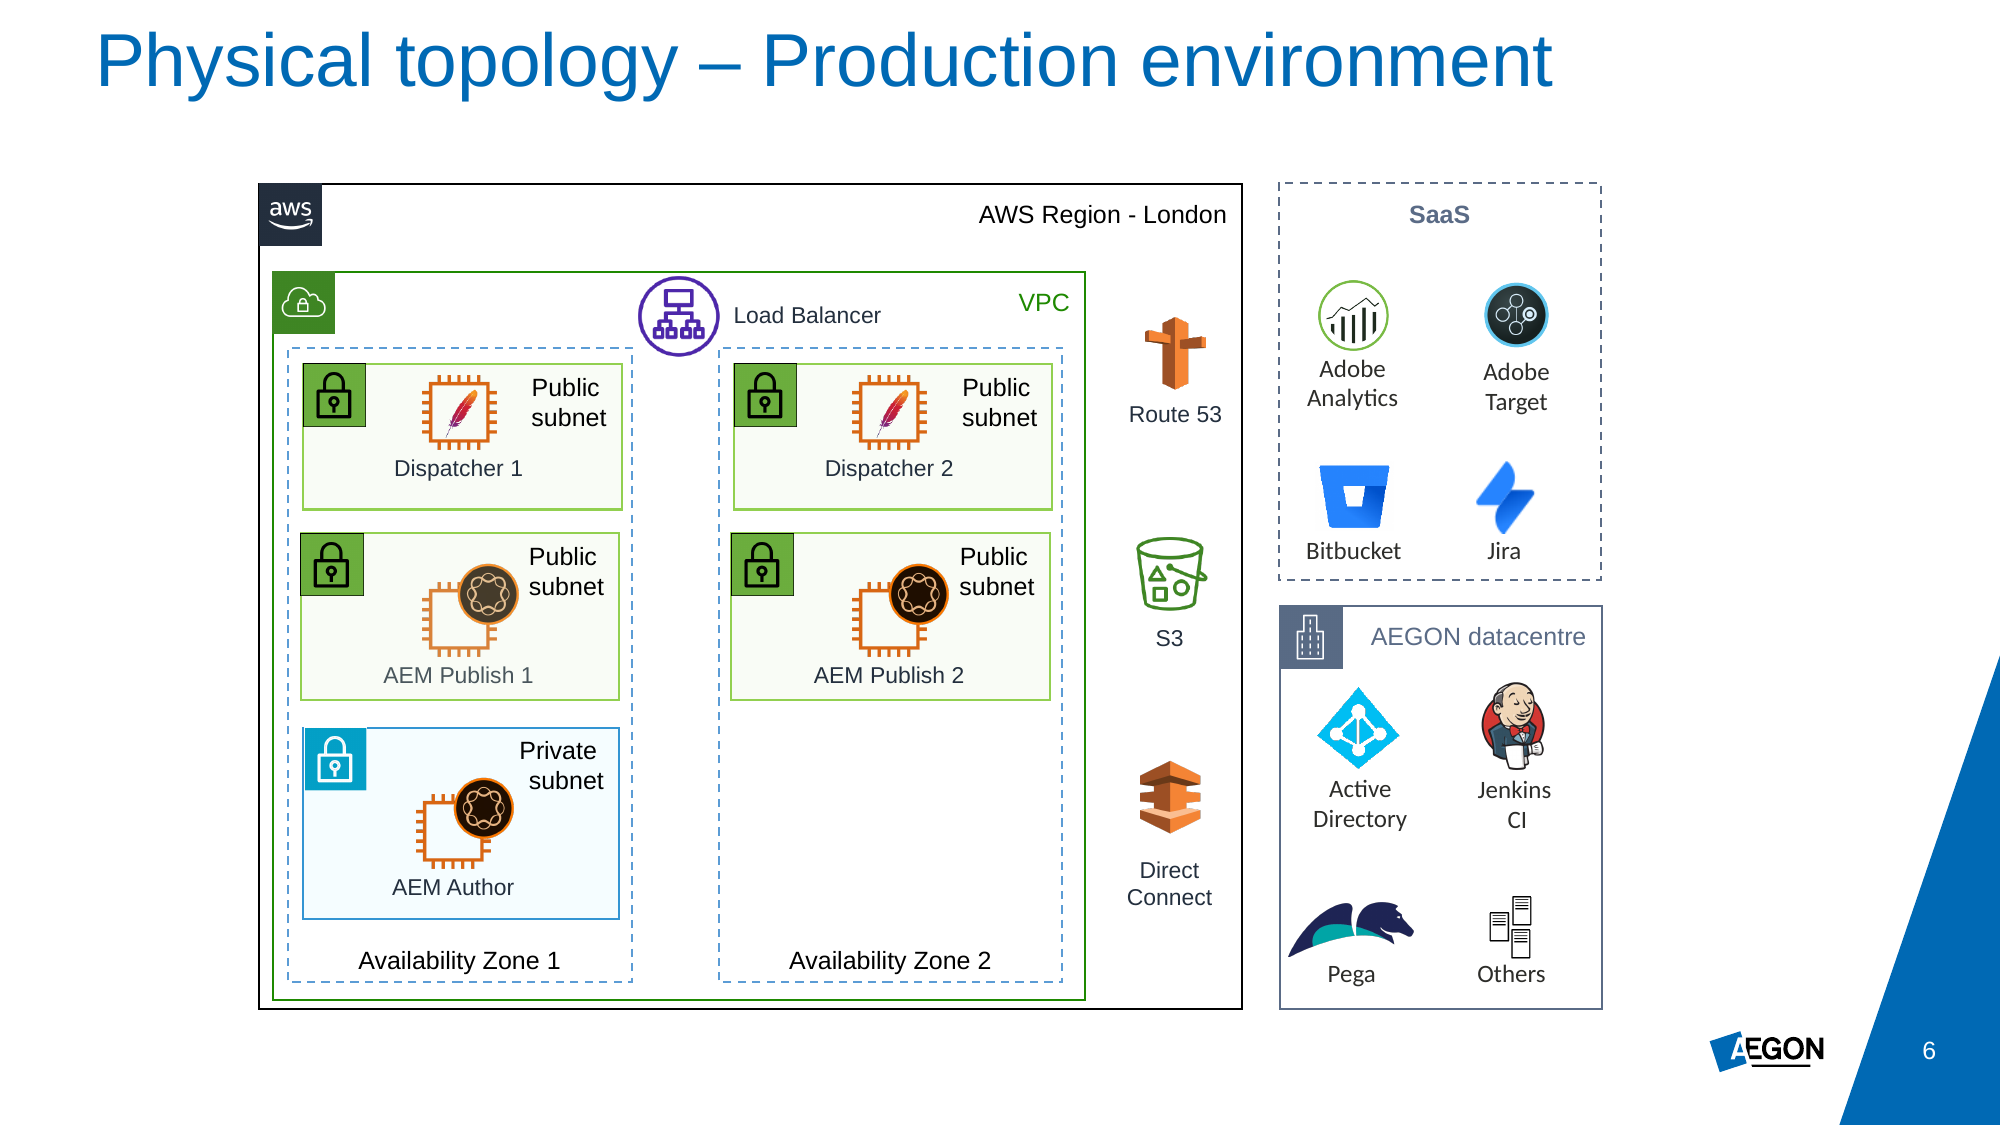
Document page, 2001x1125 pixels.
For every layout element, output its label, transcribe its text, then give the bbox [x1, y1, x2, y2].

title Physical topology – Production environment [95, 0, 1821, 115]
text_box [258, 183, 1602, 1009]
